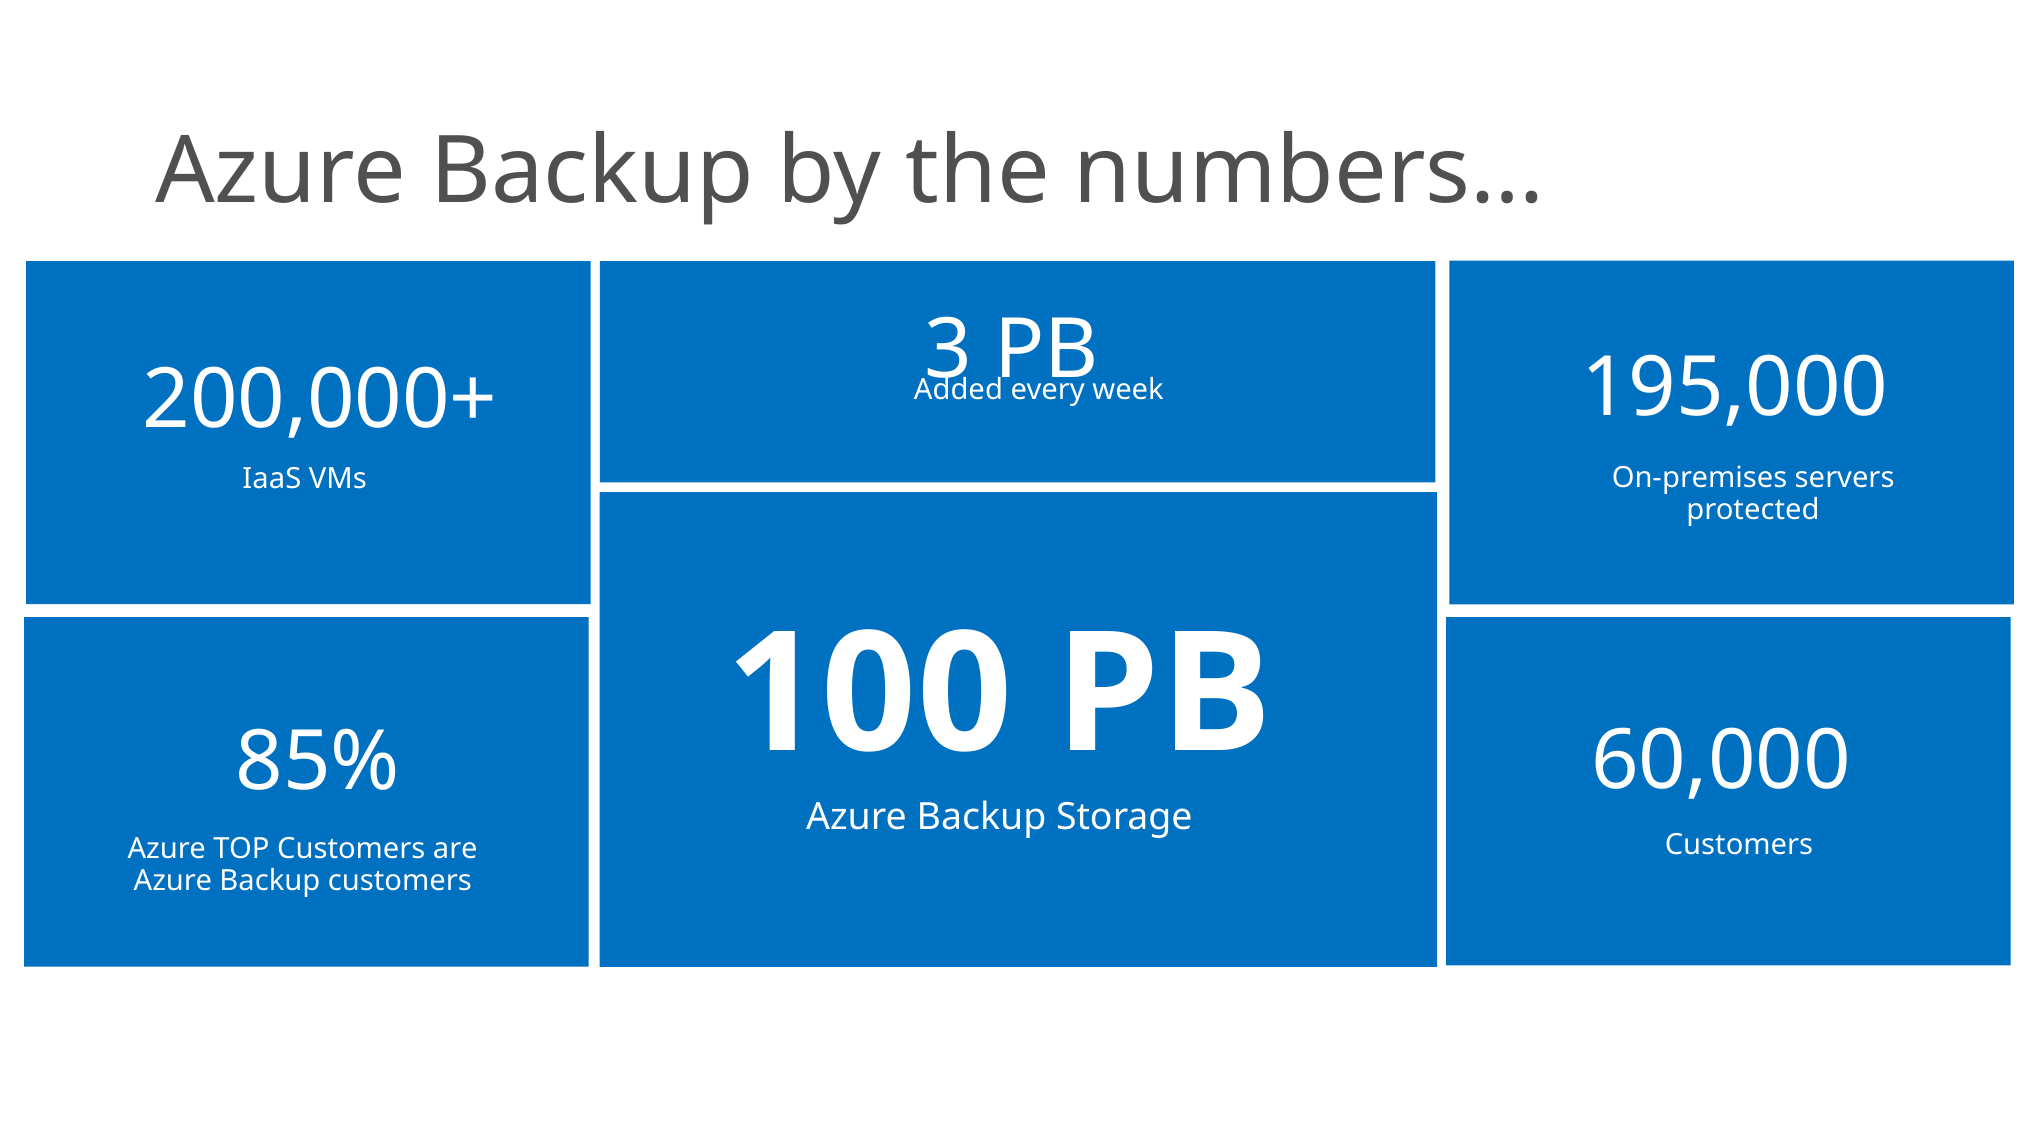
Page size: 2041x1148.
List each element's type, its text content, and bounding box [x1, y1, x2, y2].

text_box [599, 492, 1438, 967]
title Azure Backup by the numbers… [140, 61, 1900, 283]
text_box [599, 260, 1436, 483]
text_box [26, 260, 591, 605]
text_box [1449, 260, 2014, 605]
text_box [1445, 617, 2011, 966]
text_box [24, 617, 589, 967]
